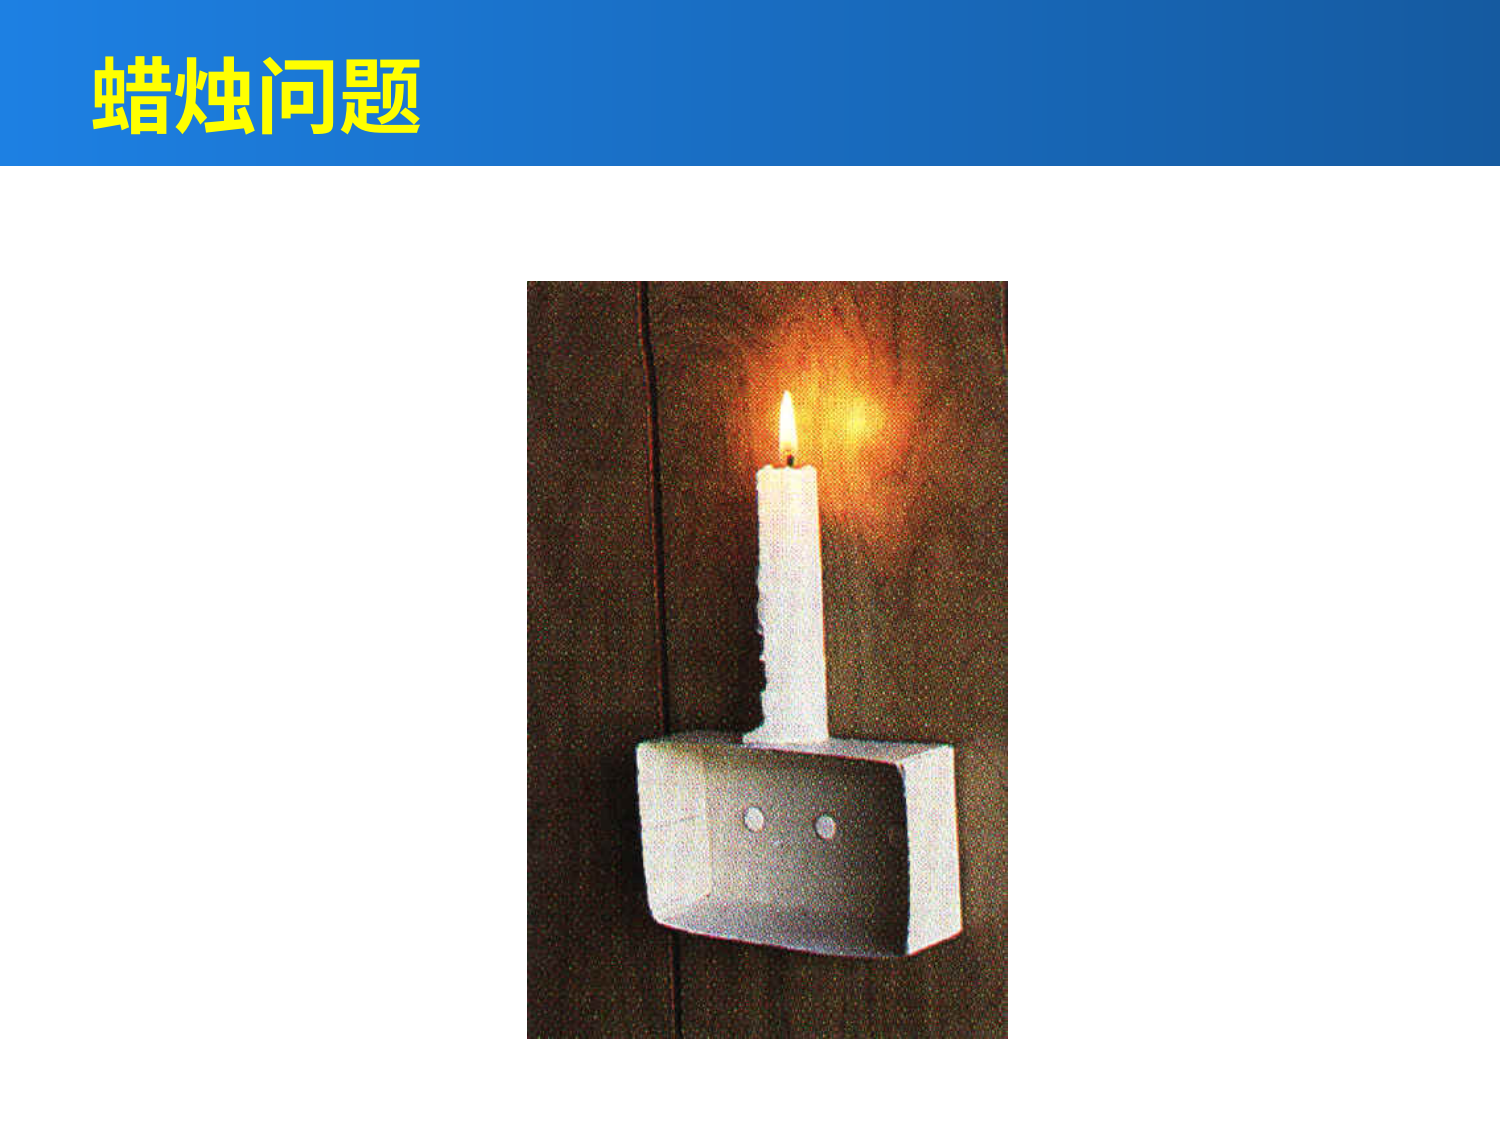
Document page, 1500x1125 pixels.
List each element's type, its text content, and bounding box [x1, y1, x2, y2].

title 蜡烛问题 [74, 23, 1430, 165]
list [527, 280, 1008, 1040]
